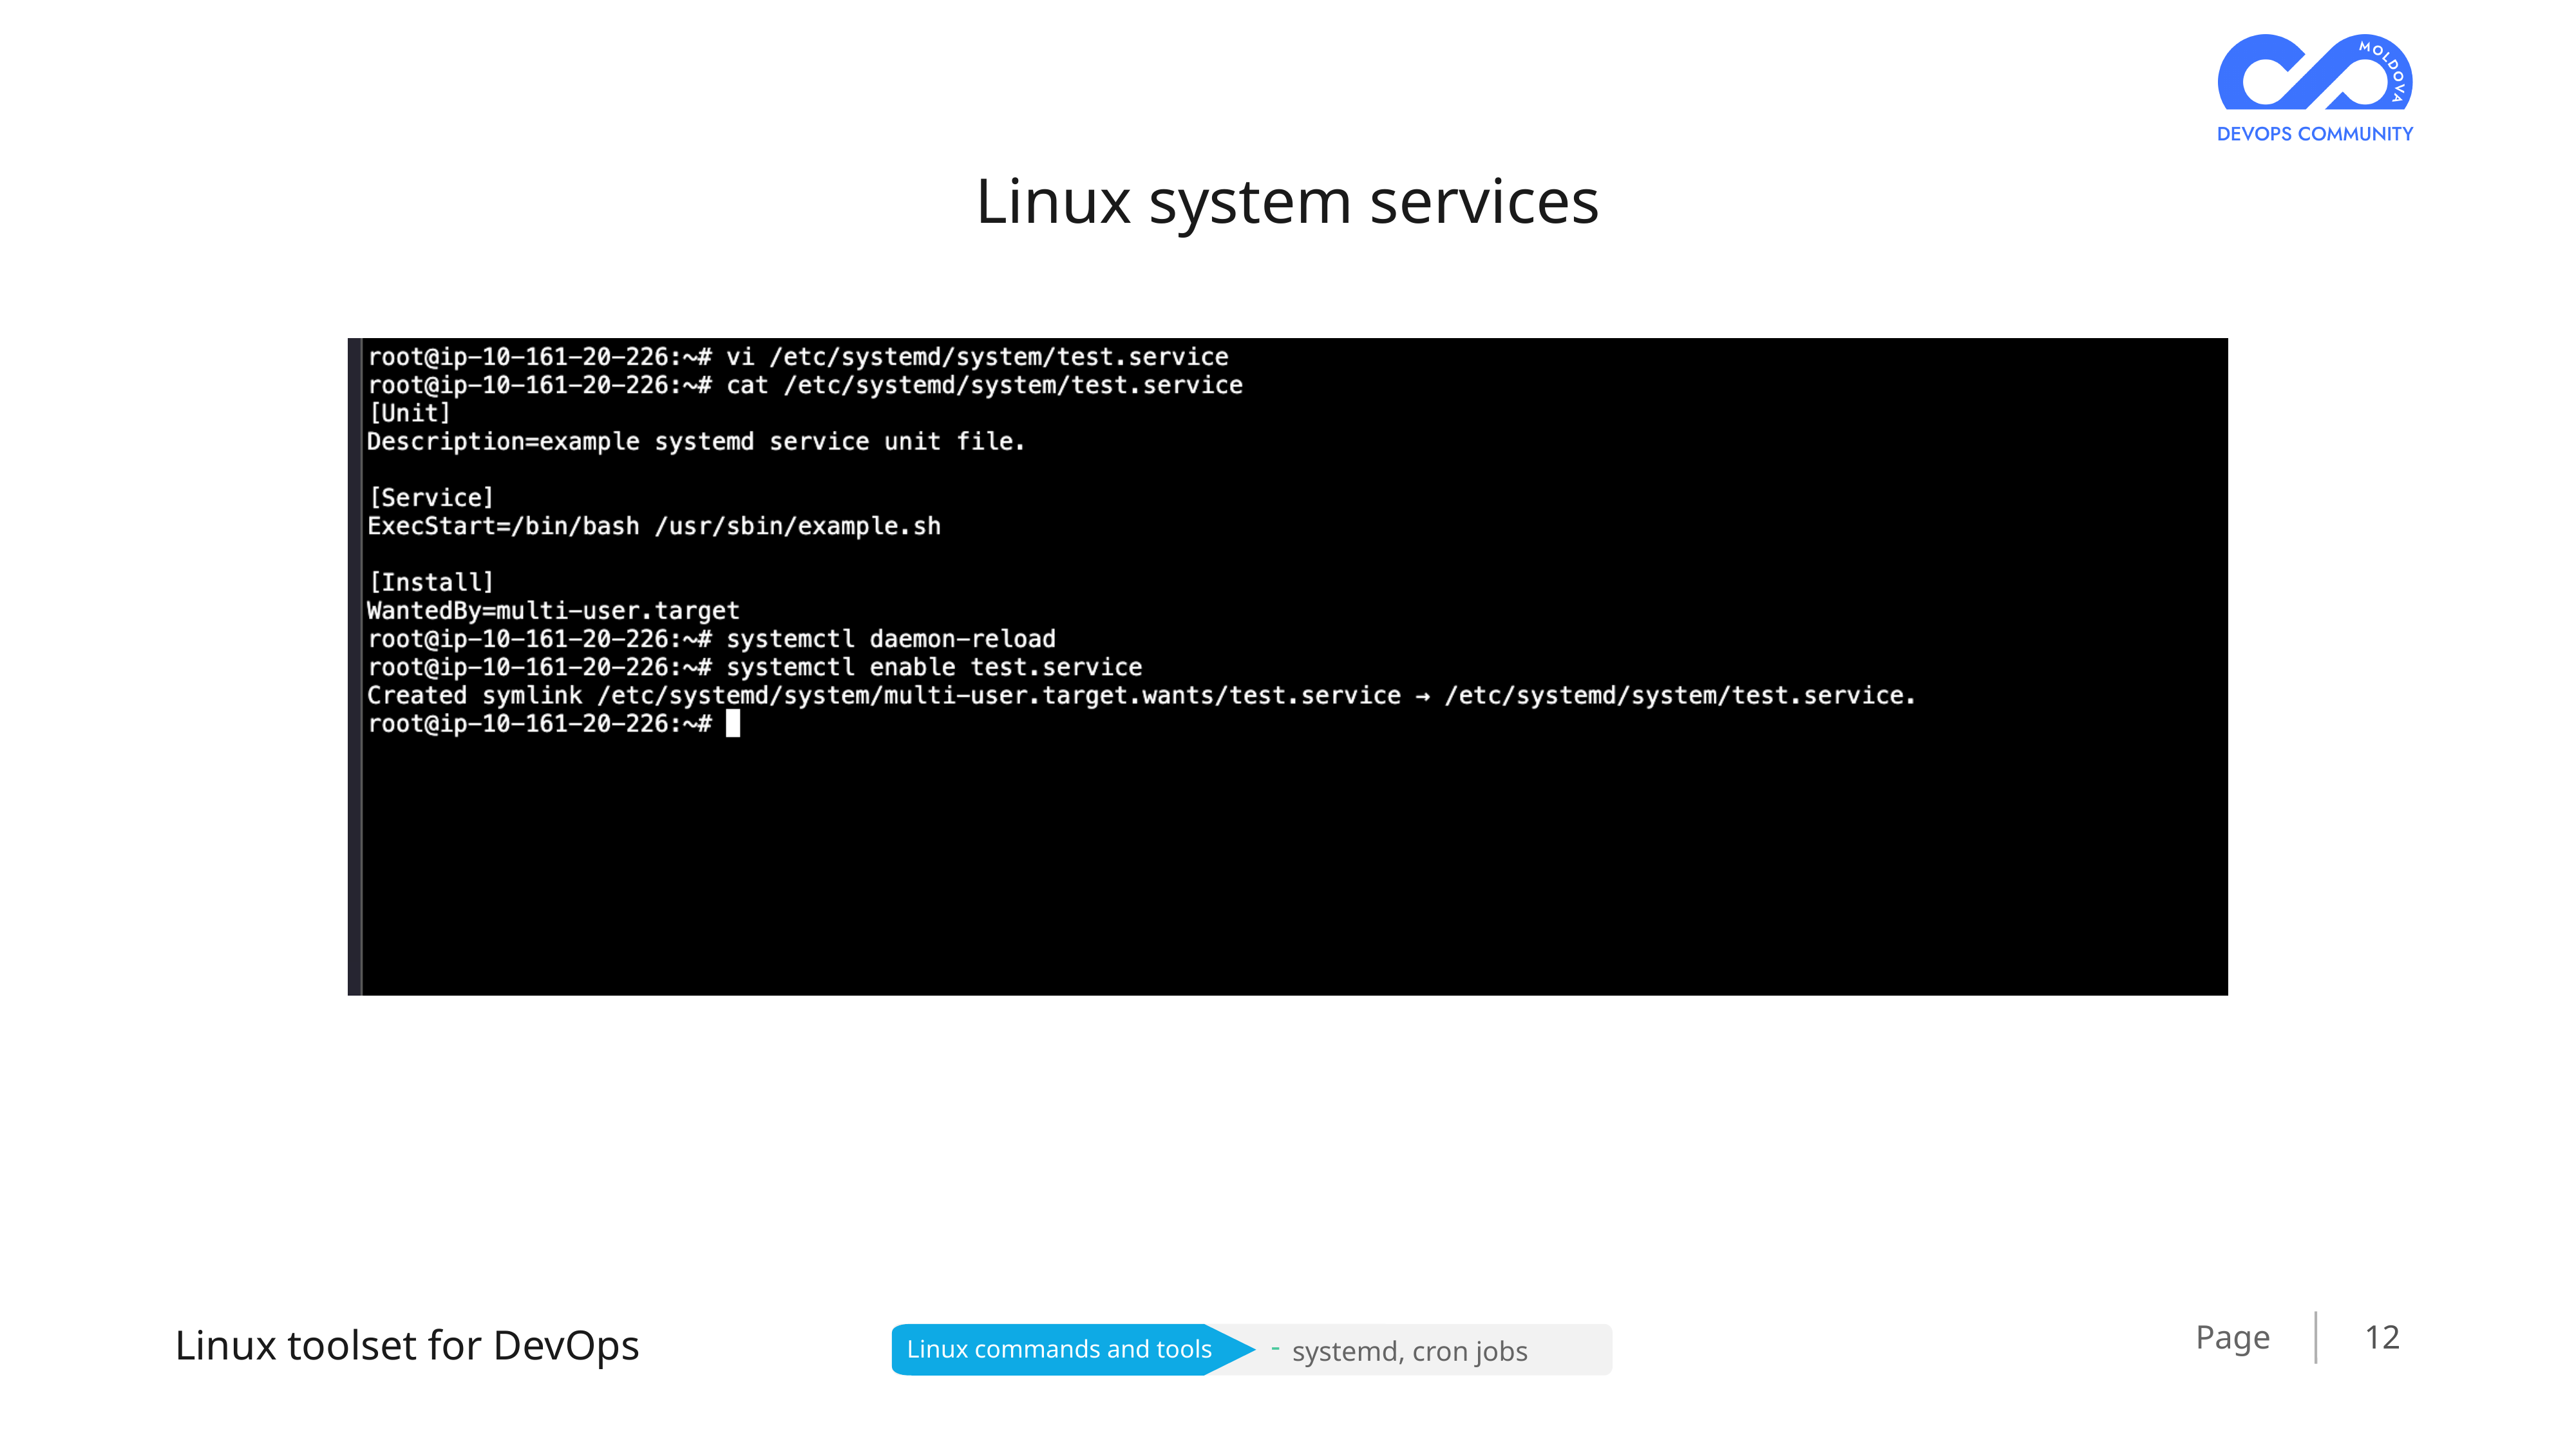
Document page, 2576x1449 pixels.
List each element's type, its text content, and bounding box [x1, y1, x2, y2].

text_box [1205, 1323, 1612, 1376]
text_box Linux system services [767, 156, 1809, 242]
picture [348, 338, 2228, 996]
picture [2218, 34, 2414, 141]
text_box systemd, cron jobs [1265, 1329, 1670, 1372]
text_box Linux commands and tools [901, 1328, 1256, 1368]
text_box [891, 1323, 1218, 1376]
slide_number 12 [2330, 1311, 2435, 1365]
